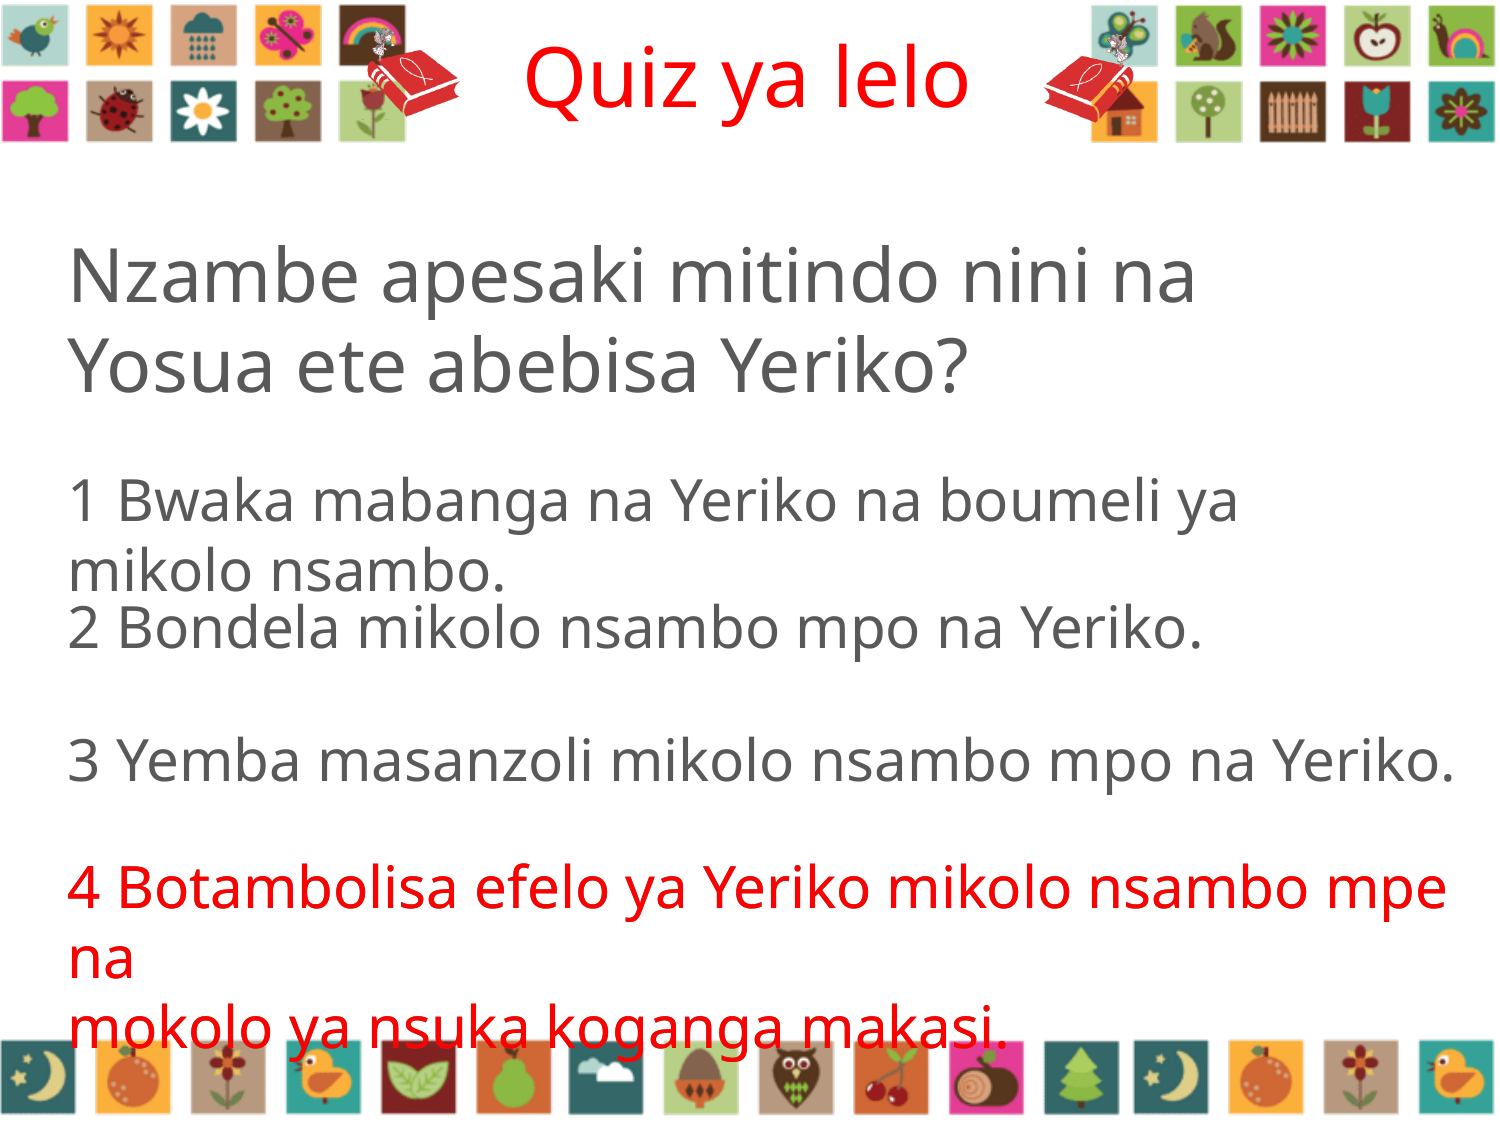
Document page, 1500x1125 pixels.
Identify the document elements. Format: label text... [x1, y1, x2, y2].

text_box 2 Bondela mikolo nsambo mpo na Yeriko. [53, 582, 1436, 668]
text_box 4 Botambolisa efelo ya Yeriko mikolo nsambo mpe na mokolo ya nsuka koganga makasi. [53, 842, 1483, 1027]
text_box Nzambe apesaki mitindo nini na Yosua ete abebisa Yeriko? [53, 219, 1436, 415]
text_box 3 Yemba masanzoli mikolo nsambo mpo na Yeriko. [53, 716, 1483, 801]
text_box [0, 1028, 1500, 1118]
picture [0, 3, 492, 150]
picture [1011, 3, 1500, 150]
text_box Quiz ya lelo [425, 16, 1076, 131]
text_box 1 Bwaka mabanga na Yeriko na boumeli ya mikolo nsambo. [53, 456, 1436, 582]
